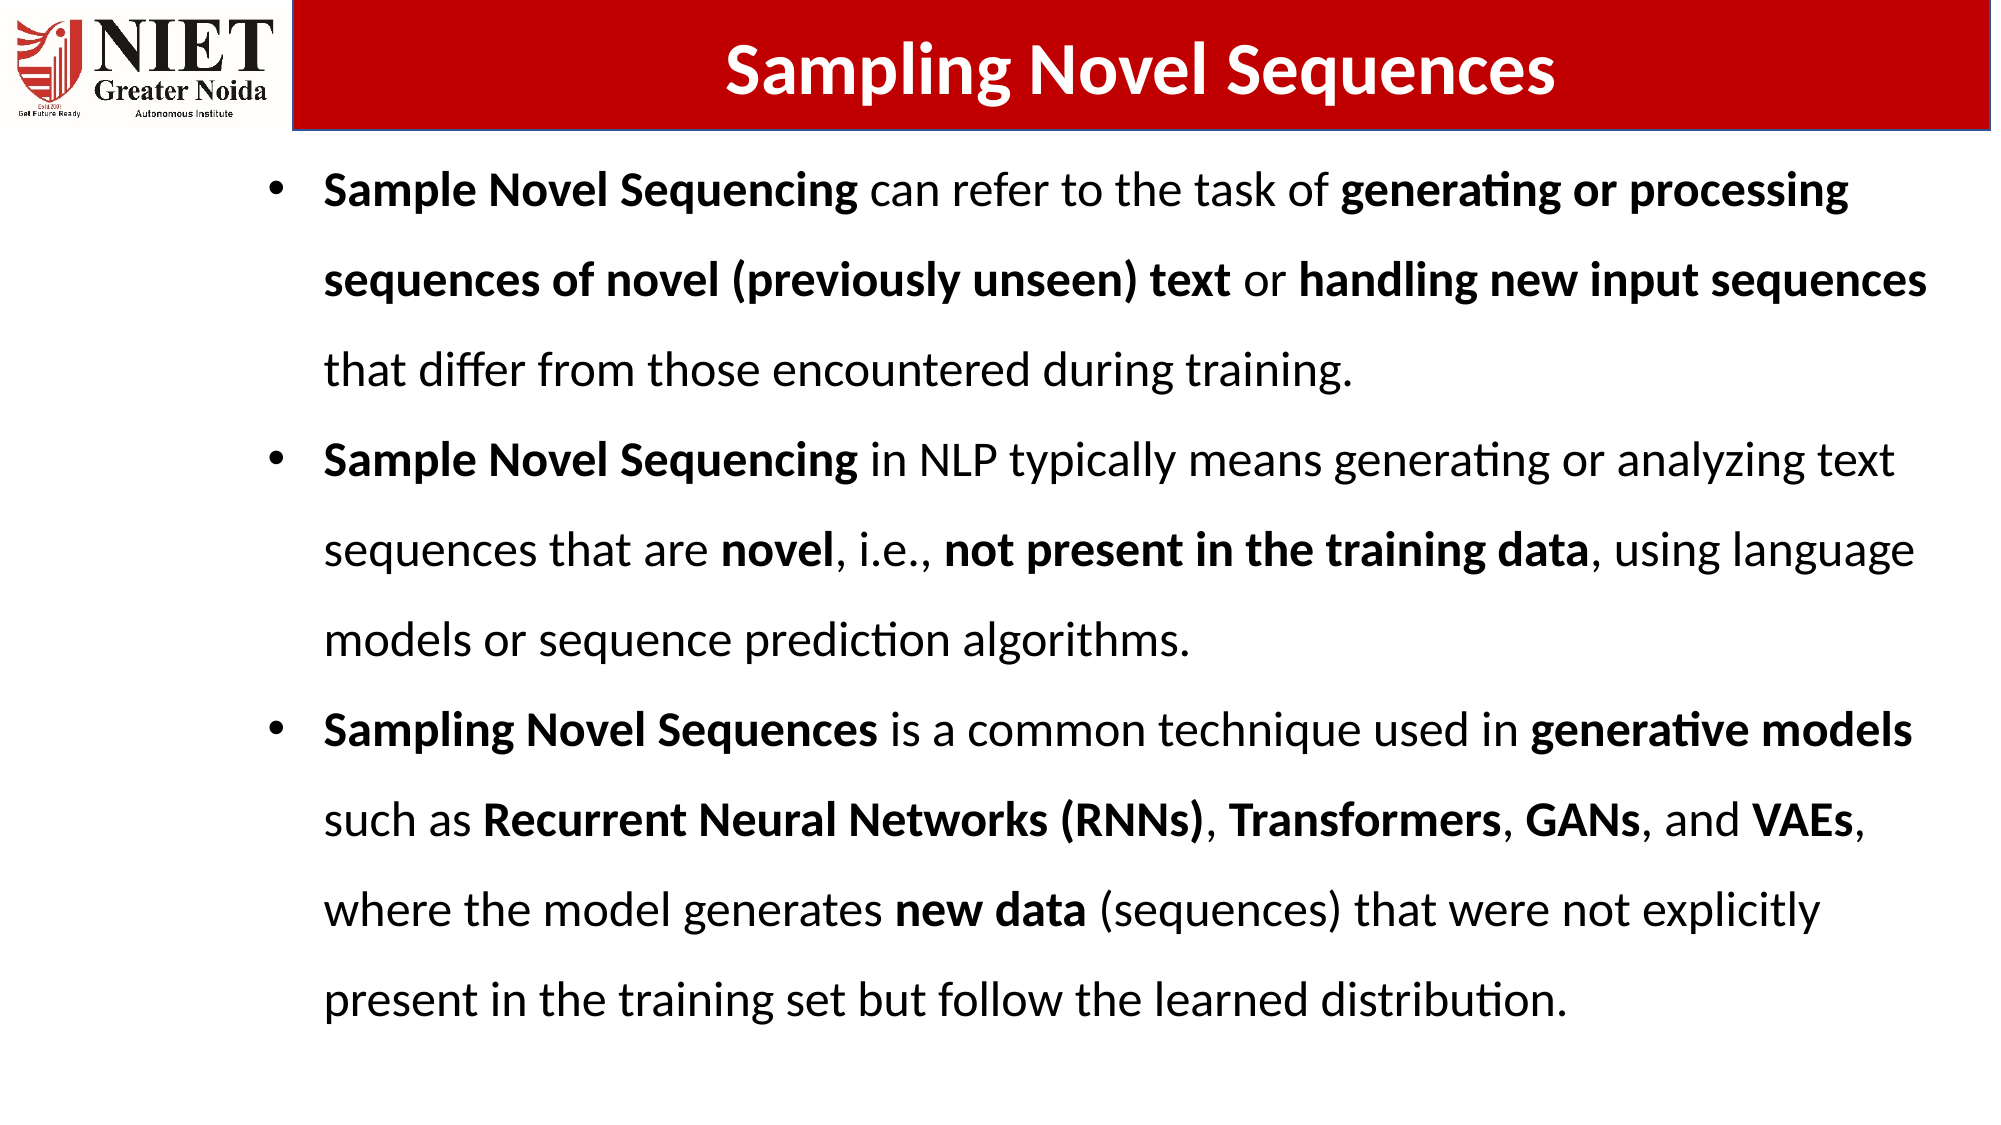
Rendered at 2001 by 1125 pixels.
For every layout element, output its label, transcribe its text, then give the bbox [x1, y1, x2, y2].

picture [0, 6, 290, 131]
text_box Sampling Novel Sequences [292, 0, 1991, 131]
text_box Sample Novel Sequencing can refer to the task of generating or processing sequences of novel (previously unseen) text or handling new input sequences that differ from those encountered during training. Sample Novel Sequencing in NLP typically means generating or analyzing text sequences that are novel, i.e., not present in the training data, using language models or sequence prediction algorithms. Sampling Novel Sequences is a common technique used in generative models such as Recurrent Neural Networks (RNNs), Transformers, GANs, and VAEs, where the model generates new data (sequences) that were not explicitly present in the training set but follow the learned distribution. [252, 119, 1961, 1125]
